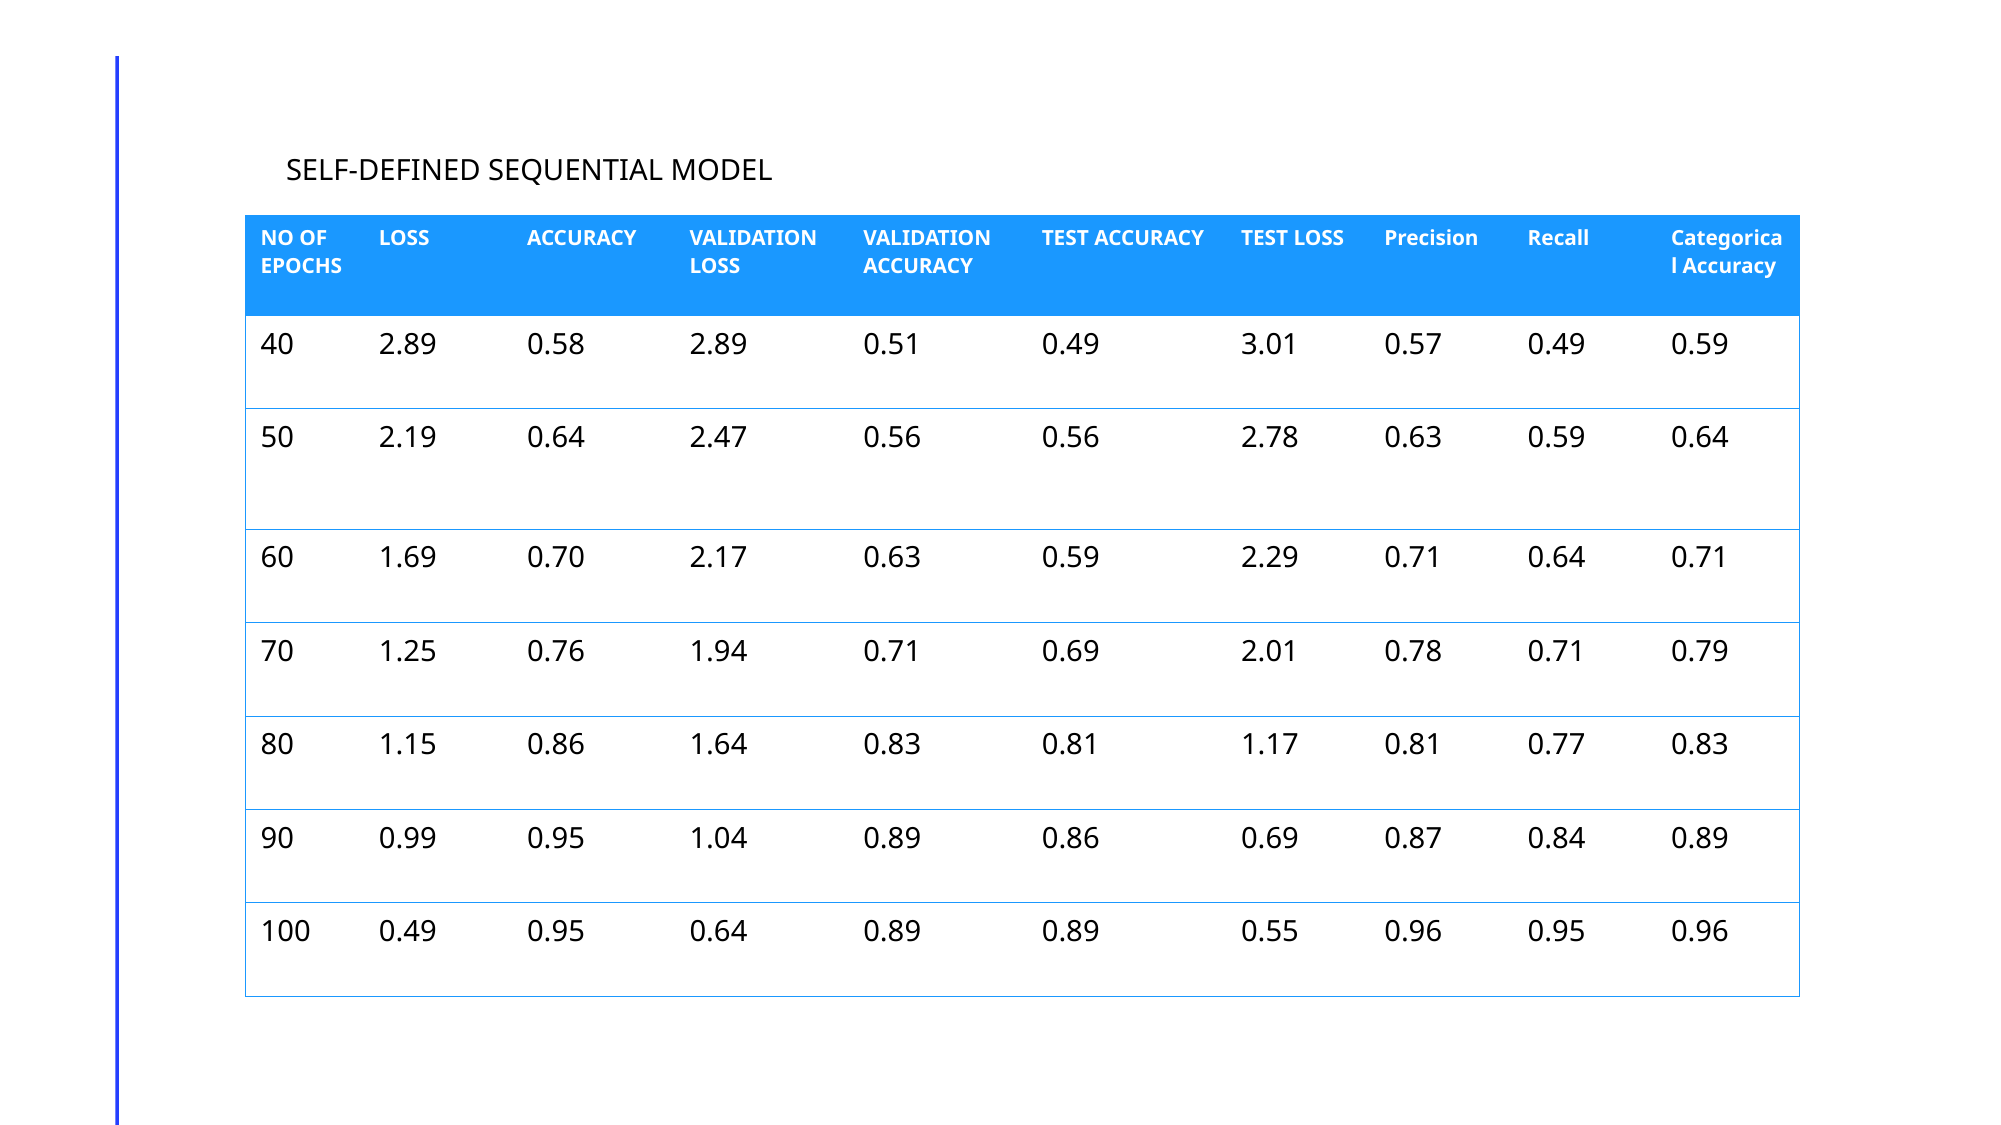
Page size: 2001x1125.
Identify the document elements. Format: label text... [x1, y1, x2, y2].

table_cell 0.59 [1656, 316, 1799, 408]
table_cell 2.29 [1226, 530, 1369, 622]
table_cell 2.19 [364, 409, 512, 529]
table_cell 1.15 [364, 717, 512, 809]
table_cell 0.96 [1656, 903, 1799, 996]
table_cell 0.87 [1369, 810, 1513, 902]
table_cell 0.71 [848, 623, 1027, 716]
table_cell 1.69 [364, 530, 512, 622]
table_cell 0.56 [848, 409, 1027, 529]
table_cell 0.89 [1656, 810, 1799, 902]
table_cell 0.99 [364, 810, 512, 902]
table_cell 0.79 [1656, 623, 1799, 716]
table_cell 0.89 [1027, 903, 1226, 996]
table_cell 0.86 [1027, 810, 1226, 902]
table_cell 1.17 [1226, 717, 1369, 809]
table_cell 0.71 [1369, 530, 1513, 622]
table_header LOSS [364, 216, 512, 315]
table_cell 3.01 [1226, 316, 1369, 408]
table_cell 0.58 [512, 316, 675, 408]
table_cell 0.70 [512, 530, 675, 622]
table_cell 0.95 [512, 810, 675, 902]
table_cell 0.59 [1513, 409, 1656, 529]
table_cell 0.57 [1369, 316, 1513, 408]
table_cell 2.47 [675, 409, 848, 529]
table_cell 60 [246, 530, 364, 622]
table_cell 2.89 [364, 316, 512, 408]
table_cell 0.76 [512, 623, 675, 716]
table_cell 0.64 [675, 903, 848, 996]
table_cell 0.84 [1513, 810, 1656, 902]
table_cell 0.49 [1513, 316, 1656, 408]
table_cell 0.89 [848, 810, 1027, 902]
table_cell 0.59 [1027, 530, 1226, 622]
table_cell 2.89 [675, 316, 848, 408]
table_cell 0.95 [512, 903, 675, 996]
table_cell 0.55 [1226, 903, 1369, 996]
table_cell 0.83 [848, 717, 1027, 809]
table_cell 0.49 [364, 903, 512, 996]
table_header Categorical Accuracy [1656, 216, 1799, 315]
table_cell 0.56 [1027, 409, 1226, 529]
table_cell 0.64 [512, 409, 675, 529]
table_cell 0.64 [1513, 530, 1656, 622]
table_cell 0.96 [1369, 903, 1513, 996]
table_cell 2.17 [675, 530, 848, 622]
table_cell 2.01 [1226, 623, 1369, 716]
table_cell 0.69 [1226, 810, 1369, 902]
table_cell 0.49 [1027, 316, 1226, 408]
table_cell 0.71 [1656, 530, 1799, 622]
table_cell 0.63 [848, 530, 1027, 622]
table_cell 0.78 [1369, 623, 1513, 716]
table_cell 1.04 [675, 810, 848, 902]
table_cell 0.51 [848, 316, 1027, 408]
table_header ACCURACY [512, 216, 675, 315]
table_header TEST LOSS [1226, 216, 1369, 315]
table_cell 80 [246, 717, 364, 809]
table_cell 90 [246, 810, 364, 902]
table_cell 1.25 [364, 623, 512, 716]
table_cell 0.81 [1027, 717, 1226, 809]
table_cell 70 [246, 623, 364, 716]
table_cell 0.86 [512, 717, 675, 809]
table_cell 0.95 [1513, 903, 1656, 996]
table_header Recall [1513, 216, 1656, 315]
table_cell 0.89 [848, 903, 1027, 996]
table_header Precision [1369, 216, 1513, 315]
table_cell 1.64 [675, 717, 848, 809]
table_cell 0.69 [1027, 623, 1226, 716]
table_cell 0.83 [1656, 717, 1799, 809]
table_cell 0.63 [1369, 409, 1513, 529]
table_header VALIDATION LOSS [675, 216, 848, 315]
table_header TEST ACCURACY [1027, 216, 1226, 315]
text_box SELF-DEFINED SEQUENTIAL MODEL [271, 144, 1072, 194]
table_cell 2.78 [1226, 409, 1369, 529]
table_cell 0.77 [1513, 717, 1656, 809]
table_cell 0.81 [1369, 717, 1513, 809]
table_cell 40 [246, 316, 364, 408]
table_cell 0.71 [1513, 623, 1656, 716]
table_header NO OF EPOCHS [246, 216, 364, 315]
table_cell 0.64 [1656, 409, 1799, 529]
table_cell 1.94 [675, 623, 848, 716]
table_header VALIDATION ACCURACY [848, 216, 1027, 315]
table_cell 100 [246, 903, 364, 996]
table_cell 50 [246, 409, 364, 529]
